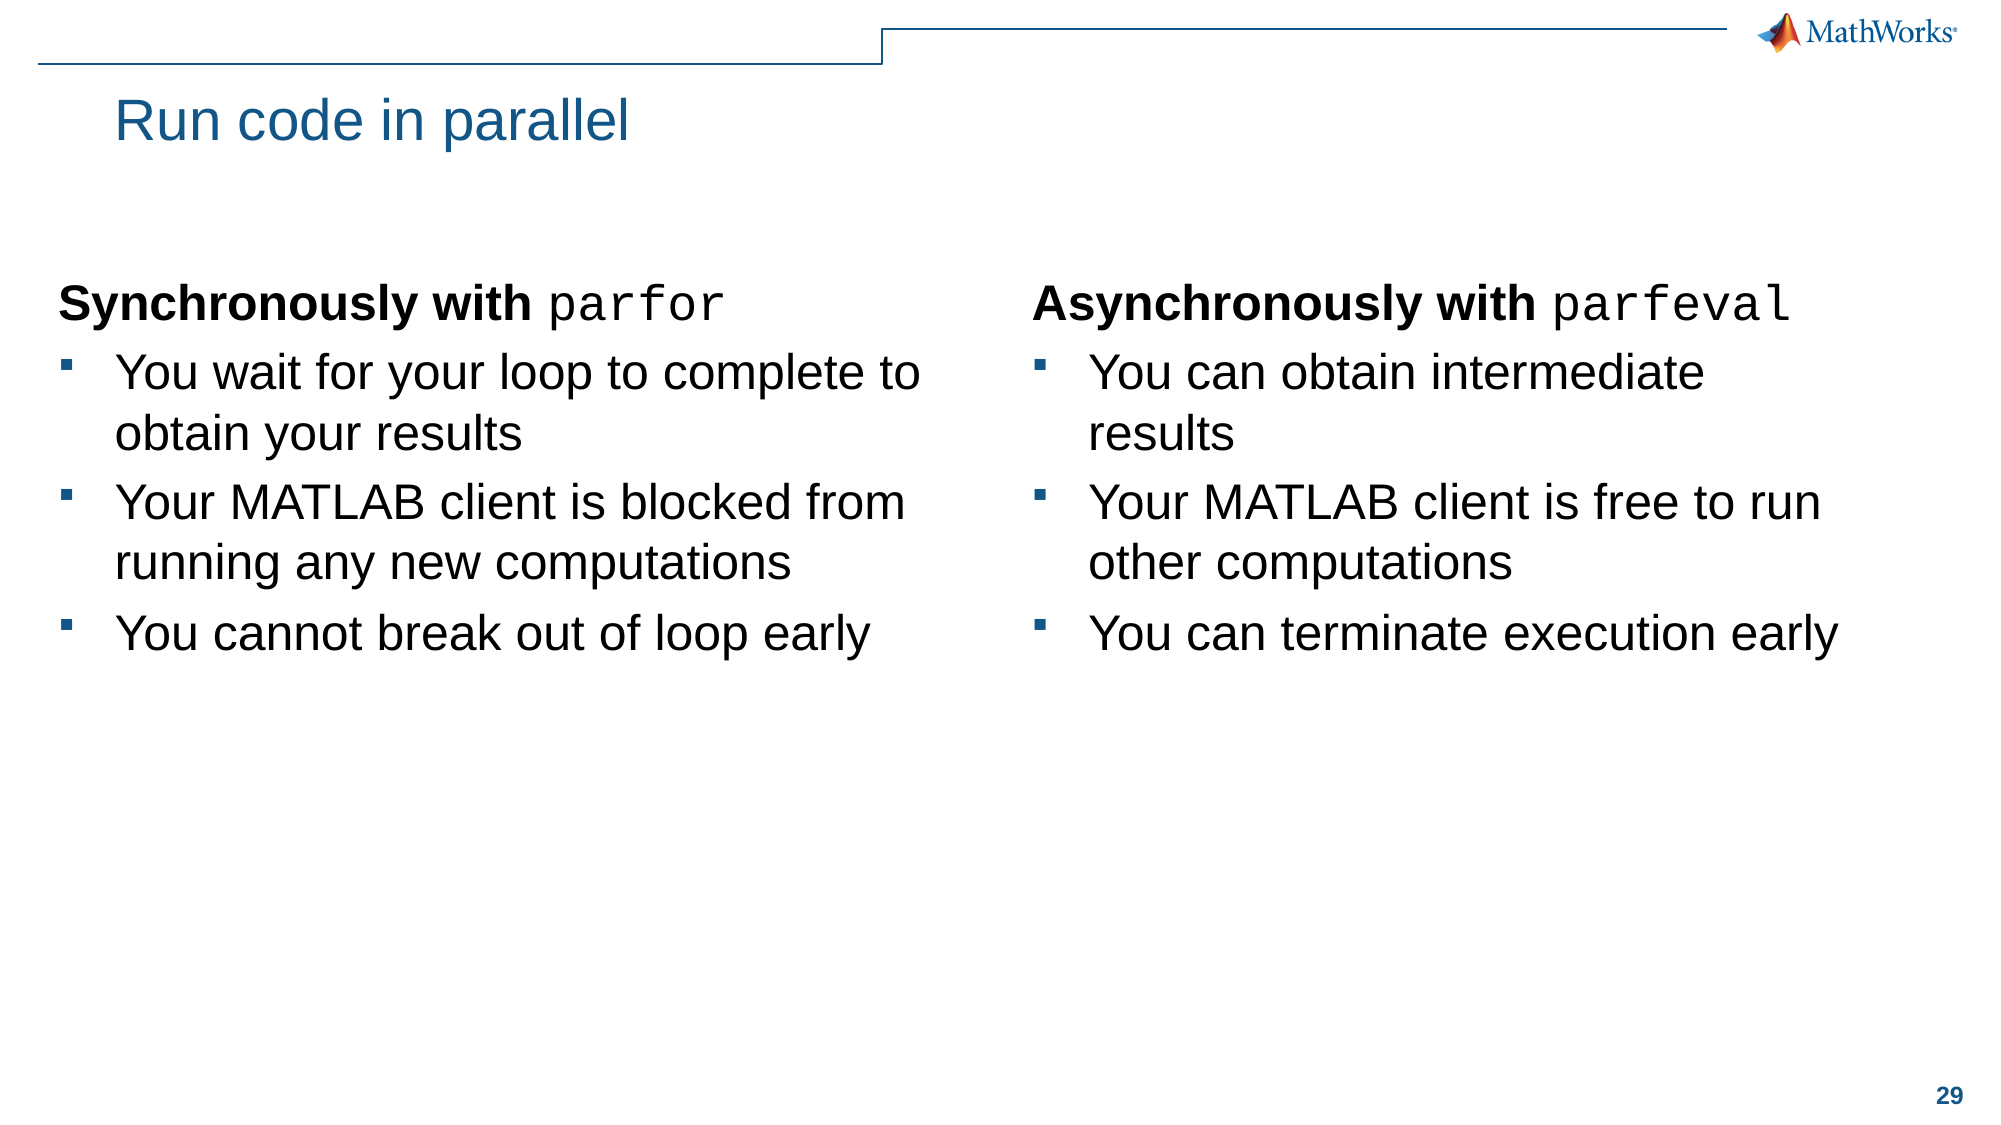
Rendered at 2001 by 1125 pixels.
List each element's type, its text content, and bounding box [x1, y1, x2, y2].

title Run code in parallel [99, 75, 1867, 238]
list Synchronously with parfor You wait for your loop to complete to obtain your results Your MATLAB client is blocked from running any new computations You cannot break out of loop early [43, 262, 950, 1025]
picture [1751, 3, 1970, 63]
list Asynchronously with parfeval You can obtain intermediate results Your MATLAB client is free to run other computations You can terminate execution early [1016, 262, 1867, 1025]
